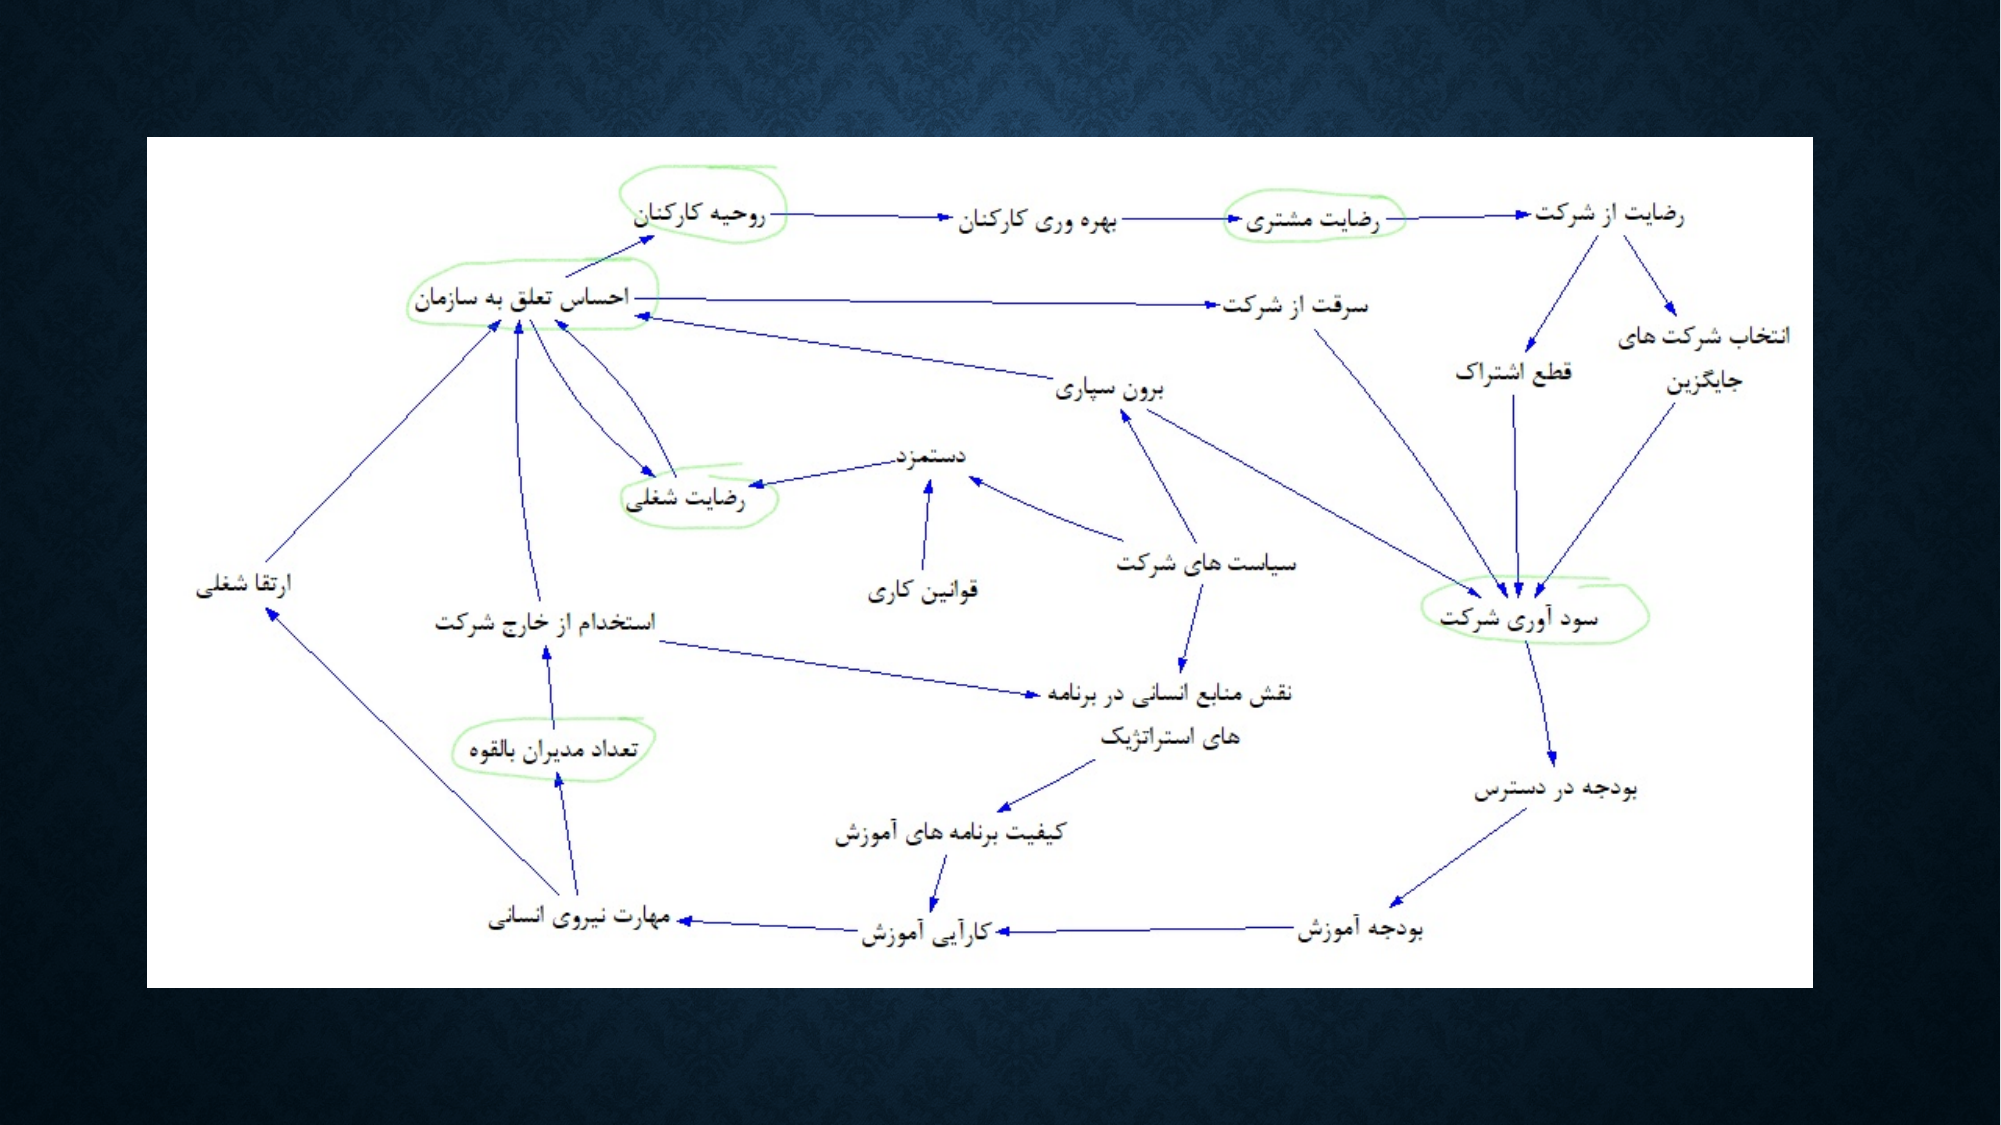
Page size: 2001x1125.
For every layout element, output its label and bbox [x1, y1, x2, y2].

picture [146, 136, 1814, 988]
